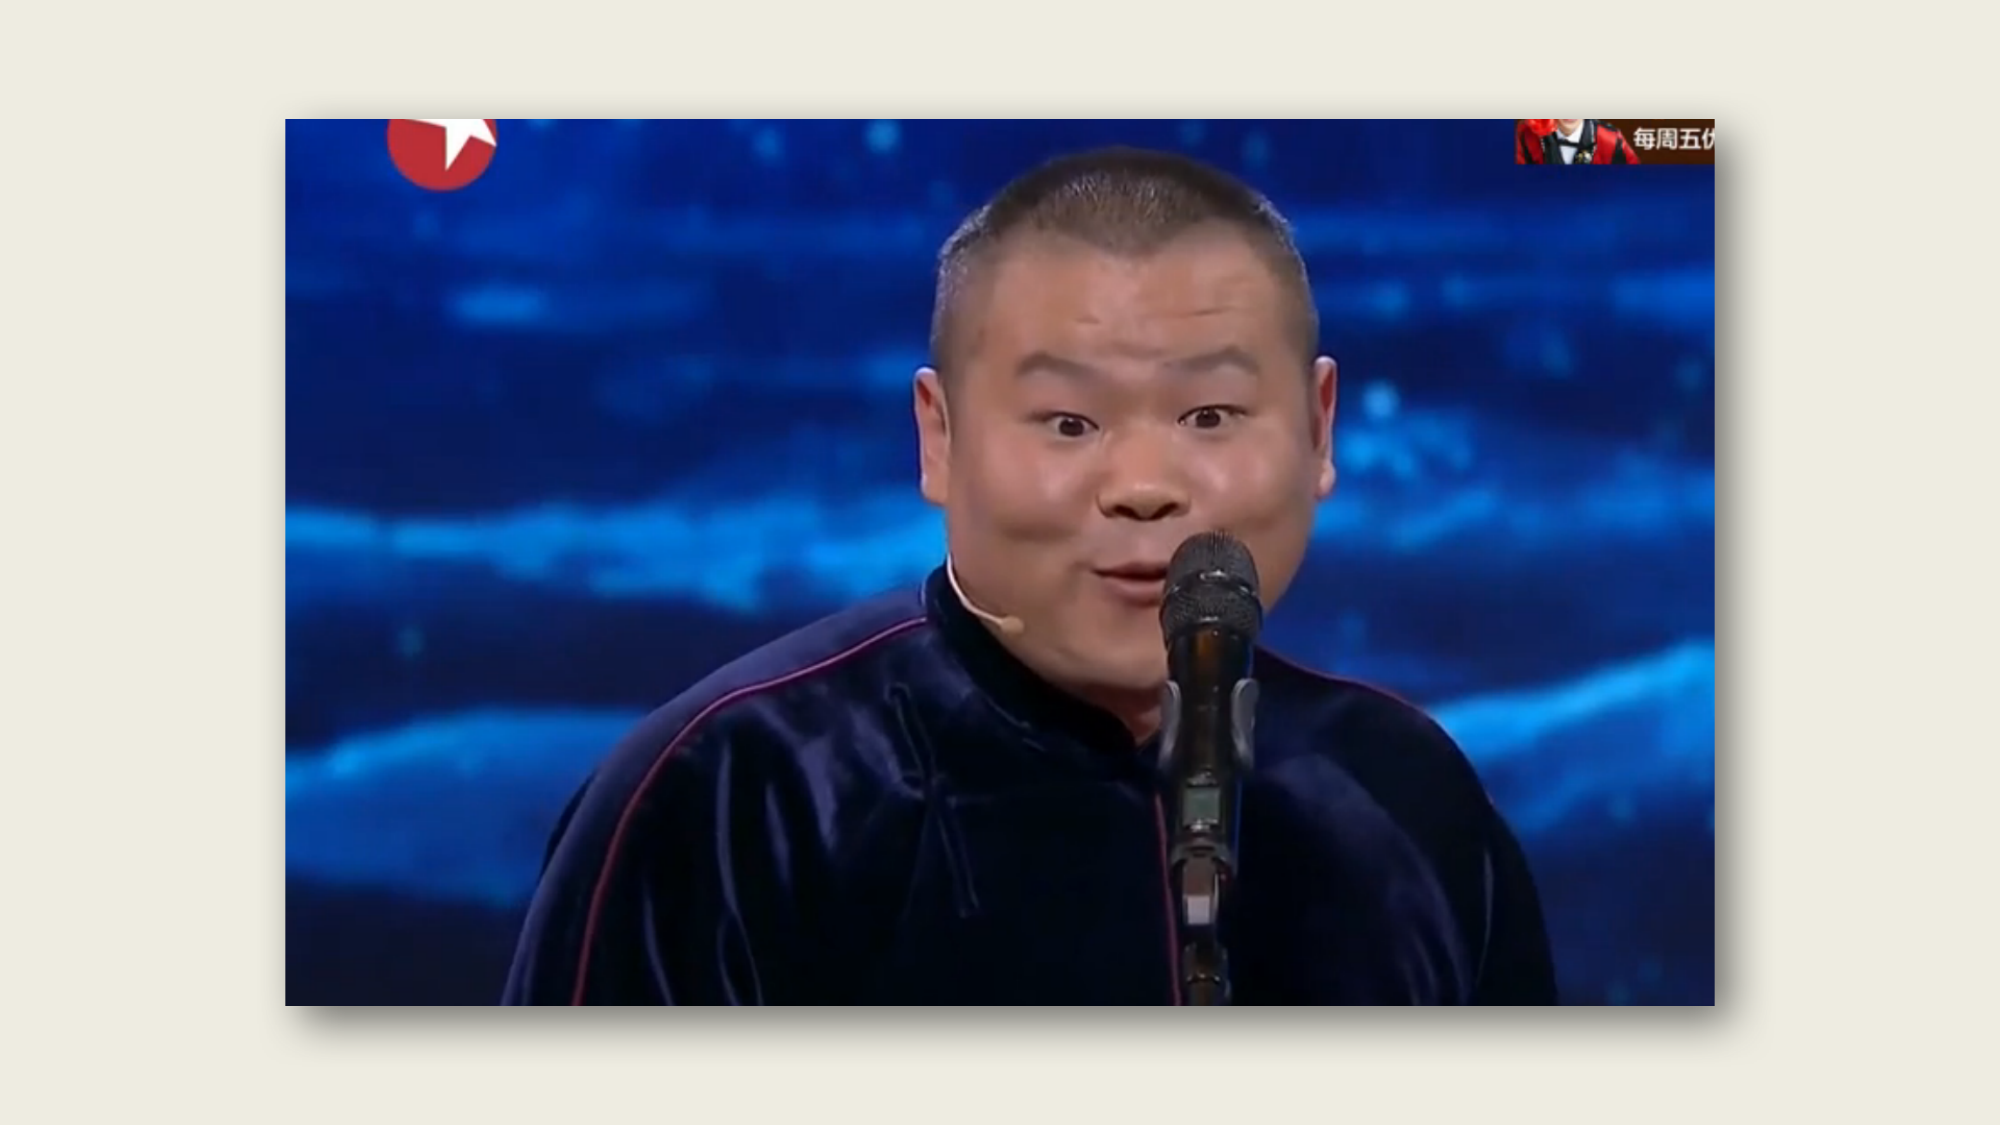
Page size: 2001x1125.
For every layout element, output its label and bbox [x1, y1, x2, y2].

picture [285, 119, 1715, 1006]
